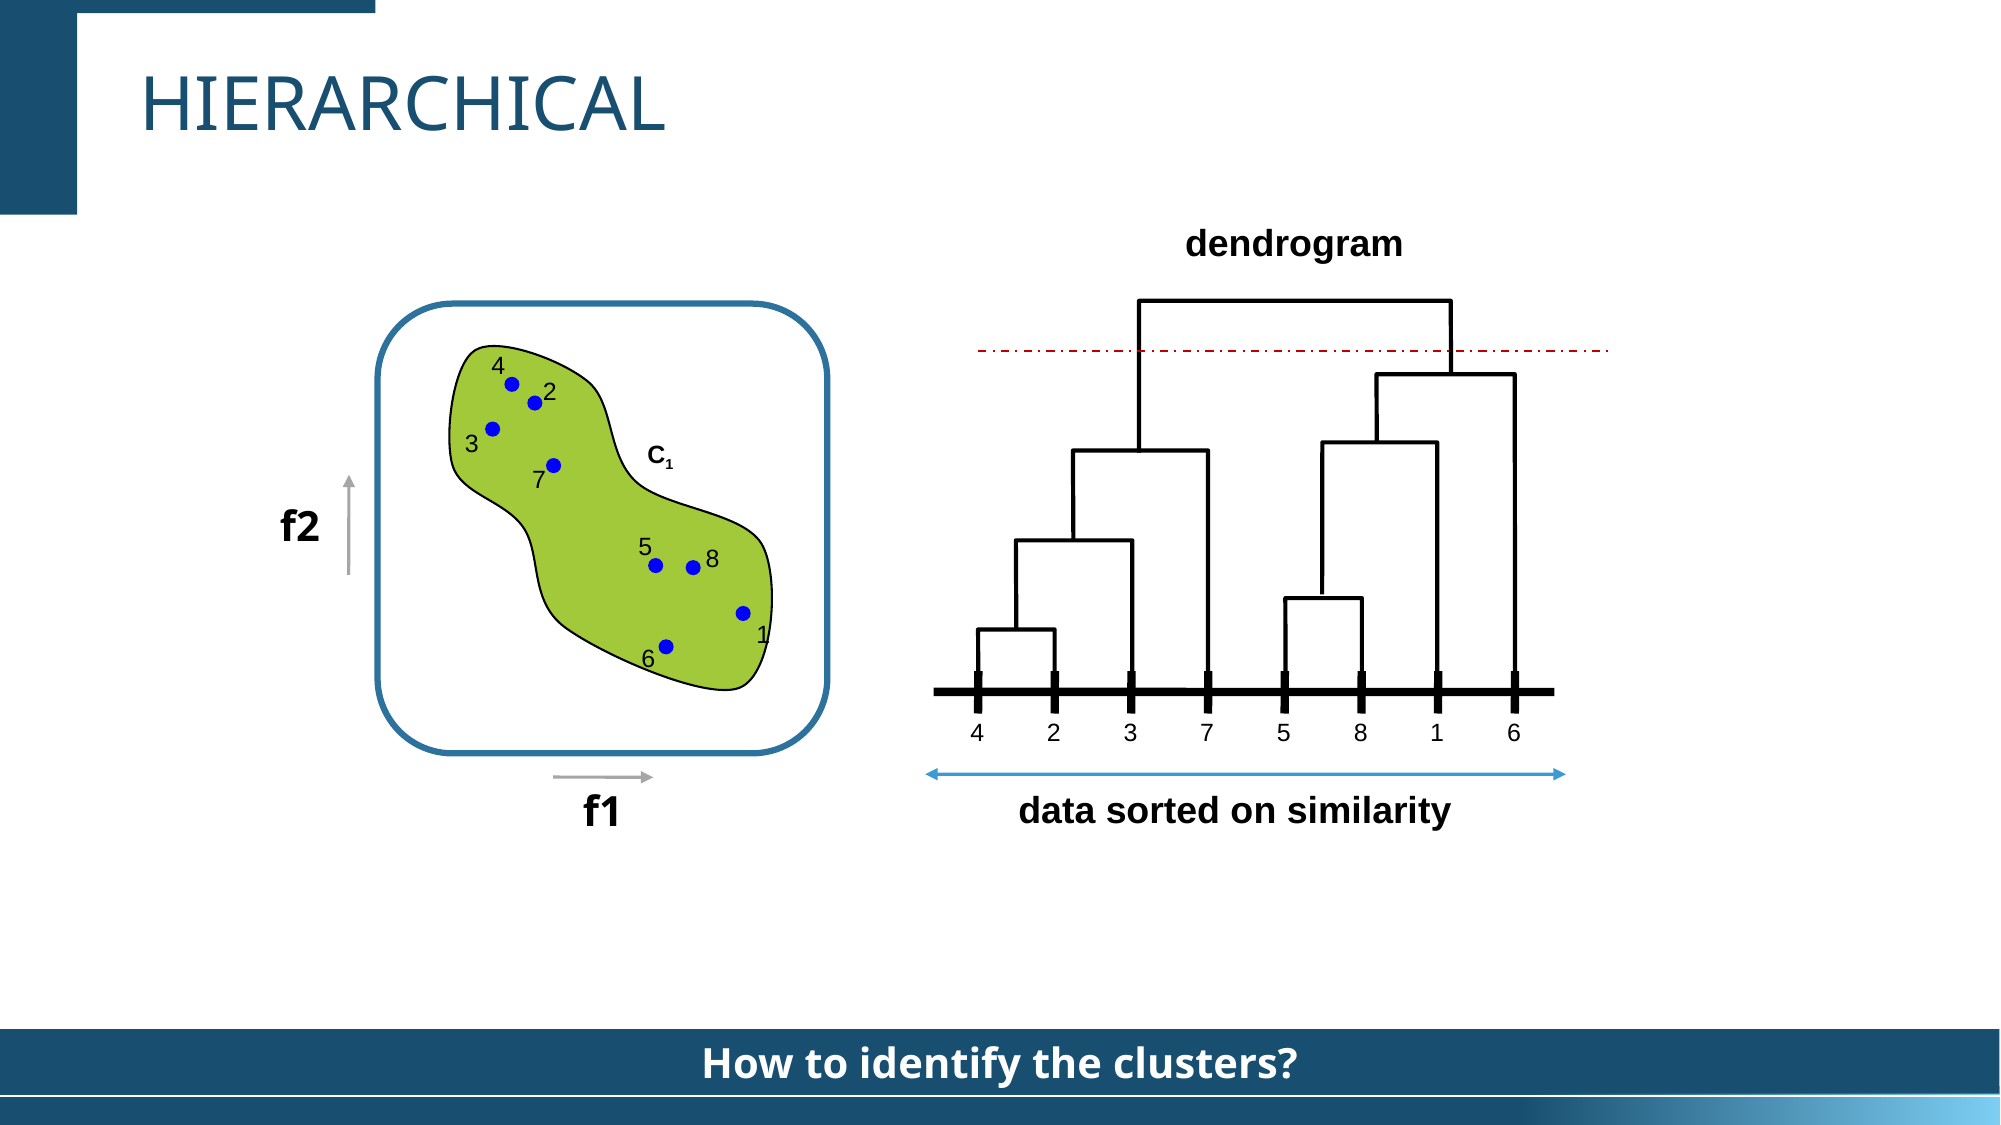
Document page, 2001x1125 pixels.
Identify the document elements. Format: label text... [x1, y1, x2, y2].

text_box [1072, 450, 1209, 691]
text_box [1322, 442, 1438, 693]
text_box [1376, 374, 1516, 693]
text_box dendrogram [1170, 211, 1419, 272]
text_box [1285, 598, 1362, 687]
text_box [1139, 300, 1451, 350]
text_box [978, 629, 1055, 693]
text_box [955, 709, 1537, 755]
text_box hierarchical [124, 58, 1538, 156]
text_box data sorted on similarity [1003, 778, 1467, 839]
text_box [1139, 351, 1452, 453]
text_box [925, 768, 1566, 781]
text_box How to identify the clusters? [0, 1029, 2000, 1094]
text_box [266, 474, 654, 844]
text_box [376, 302, 829, 755]
text_box [1015, 540, 1133, 693]
